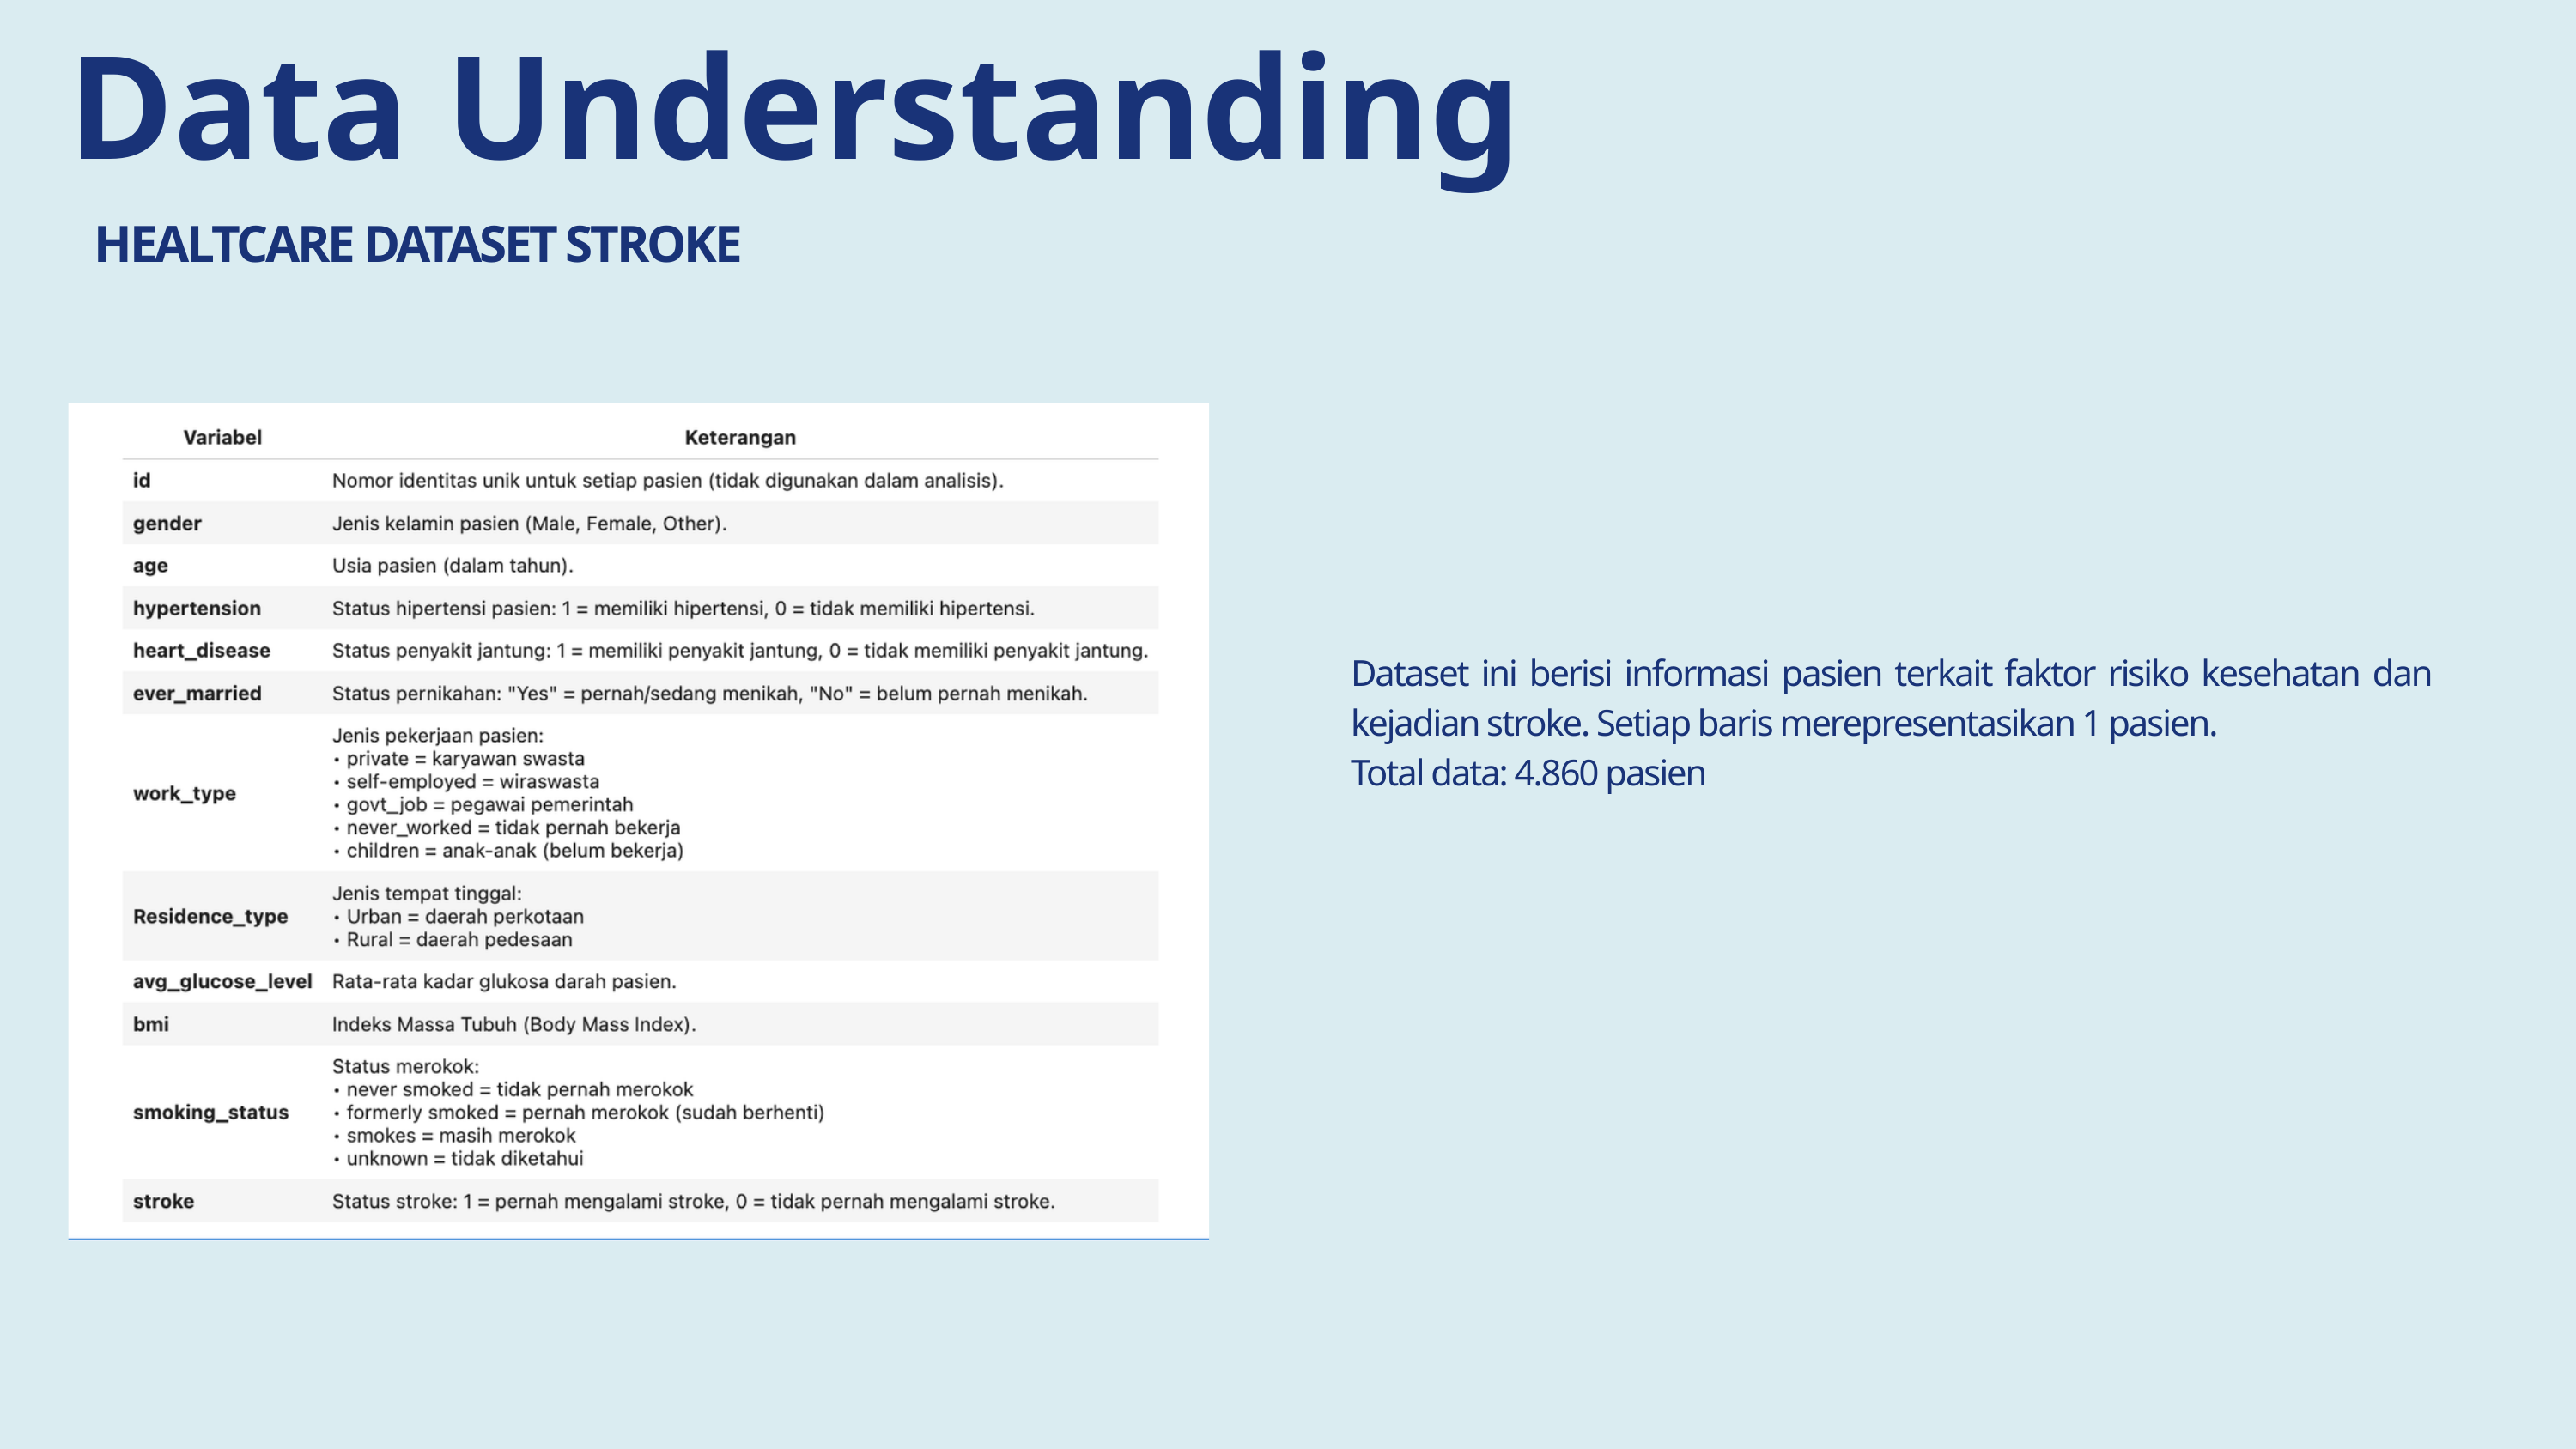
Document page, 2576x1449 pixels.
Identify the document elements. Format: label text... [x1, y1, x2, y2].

text_box Data Understanding [68, 29, 1709, 189]
text_box Dataset ini berisi informasi pasien terkait faktor risiko kesehatan dan kejadian stroke. Setiap baris merepresentasikan 1 pasien. Total data: 4.860 pasien [1351, 643, 2432, 994]
text_box [68, 403, 1210, 1241]
text_box HEALTCARE DATASET STROKE [94, 227, 915, 272]
